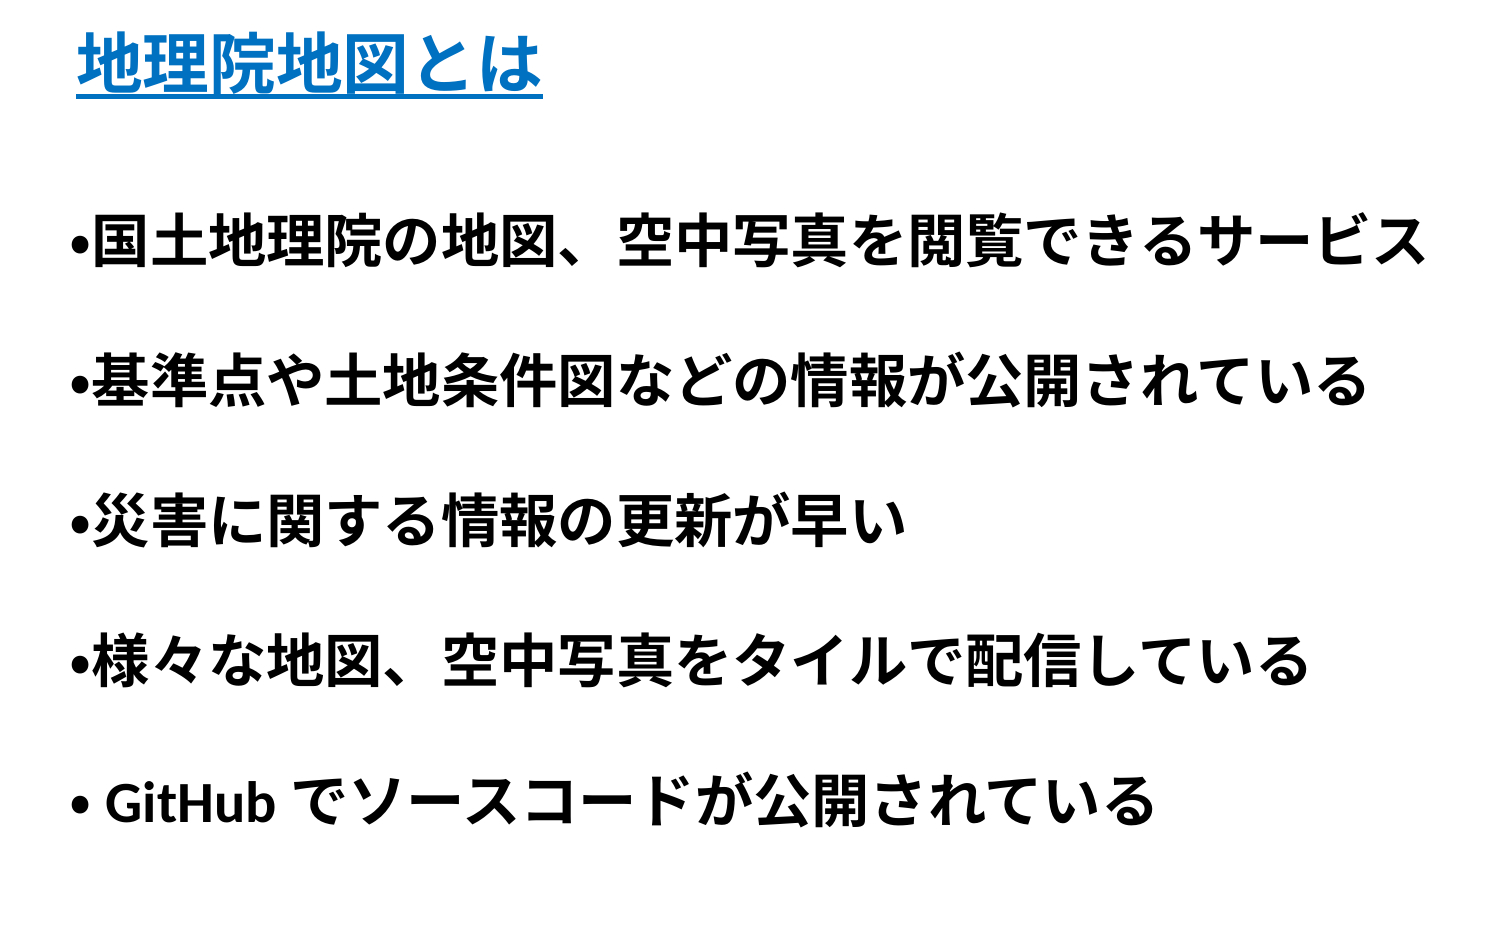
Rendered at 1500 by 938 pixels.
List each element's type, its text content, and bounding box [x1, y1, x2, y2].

title 地理院地図とは [60, 25, 1355, 109]
text_box ・国土地理院の地図、空中写真を閲覧できるサービス ・基準点や土地条件図などの情報が公開されている ・災害に関する情報の更新が早い ・様々な地図、空中写真をタイルで配信している ・GitHubでソースコードが公開されている [54, 197, 1445, 842]
